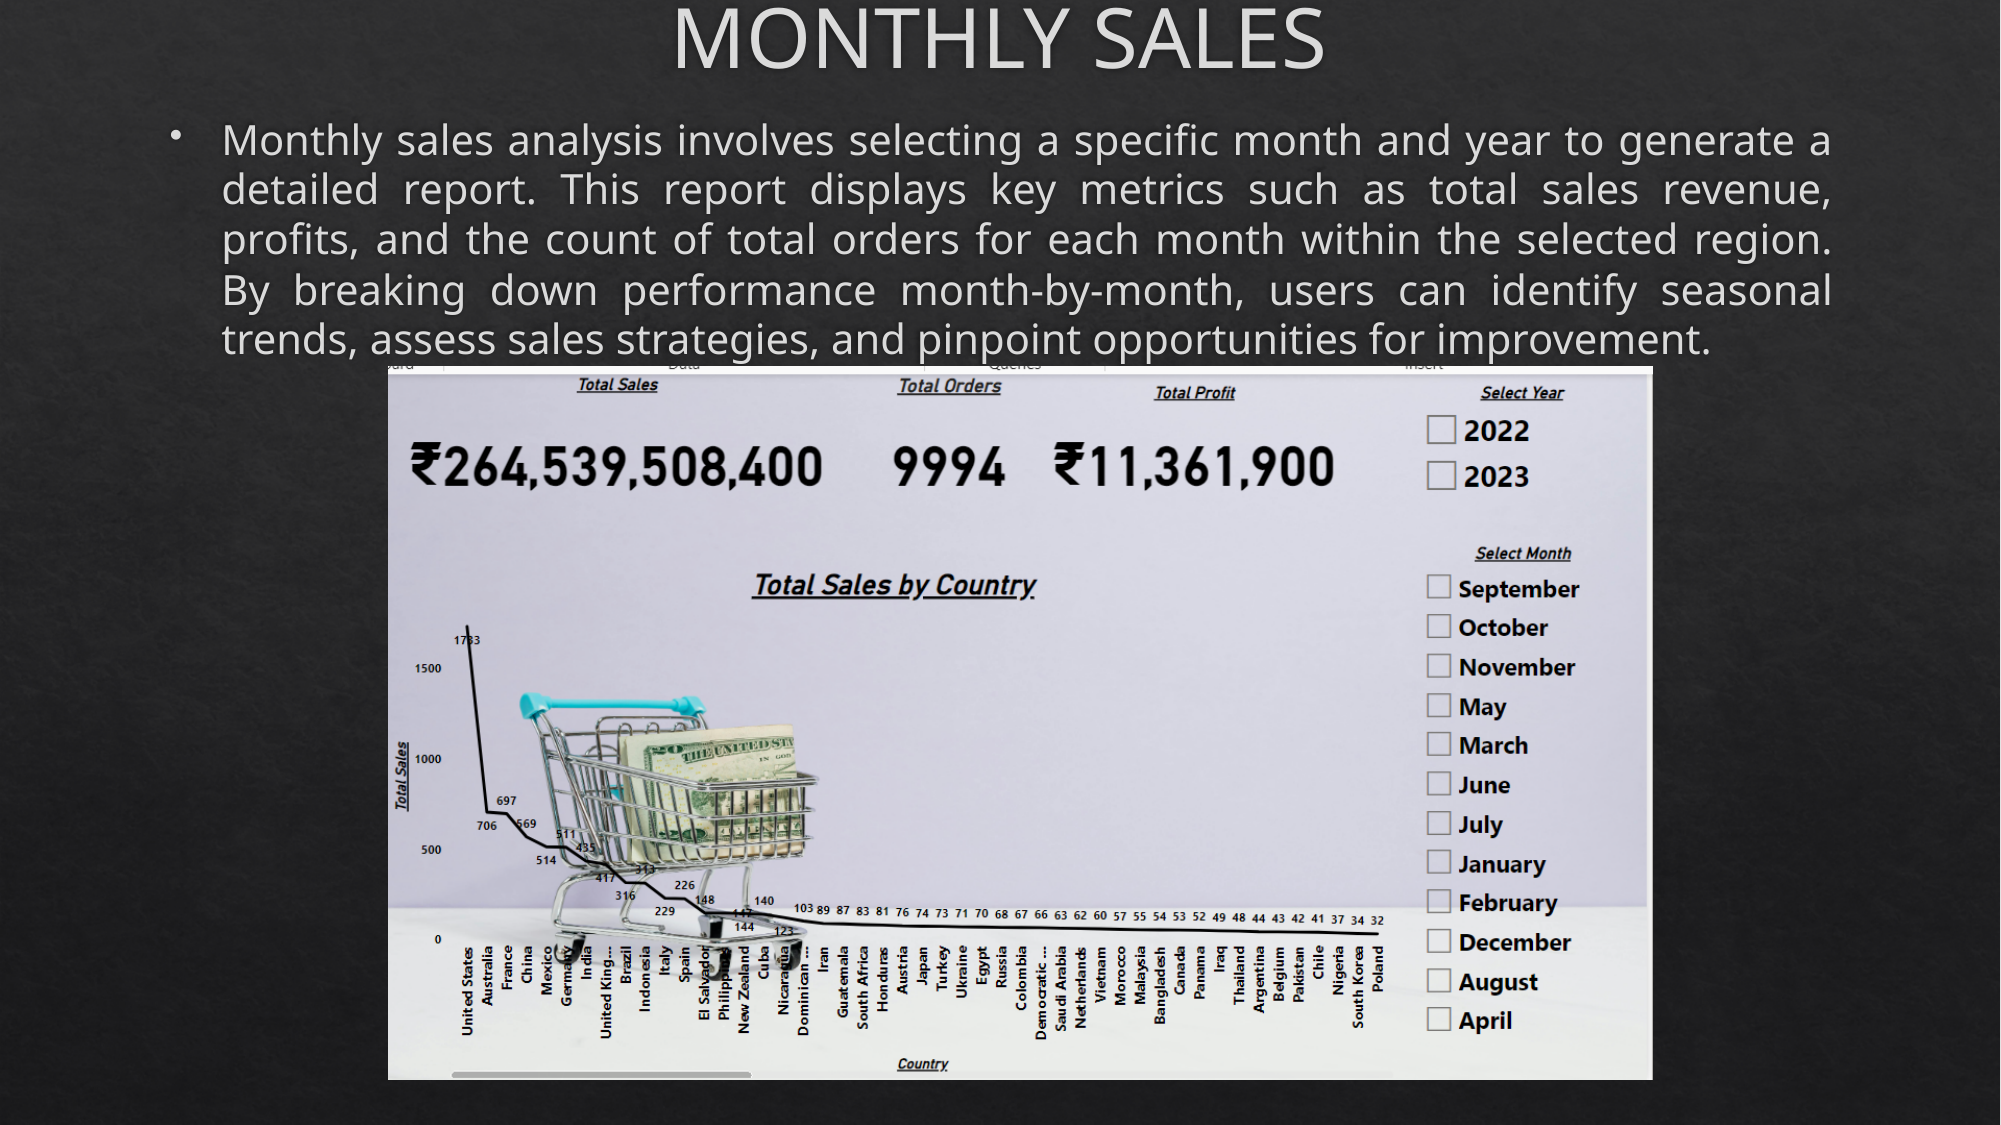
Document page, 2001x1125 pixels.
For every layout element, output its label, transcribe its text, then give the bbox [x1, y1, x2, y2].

list Monthly sales analysis involves selecting a specific month and year to generate a detailed report. This report displays key metrics such as total sales revenue, profits, and the count of total orders for each month within the selected region. By breaking down performance month-by-month, users can identify seasonal trends, assess sales strategies, and pinpoint opportunities for improvement. [149, 105, 1849, 1080]
picture [388, 366, 1653, 1081]
title MONTHLY SALES [149, 0, 1849, 103]
